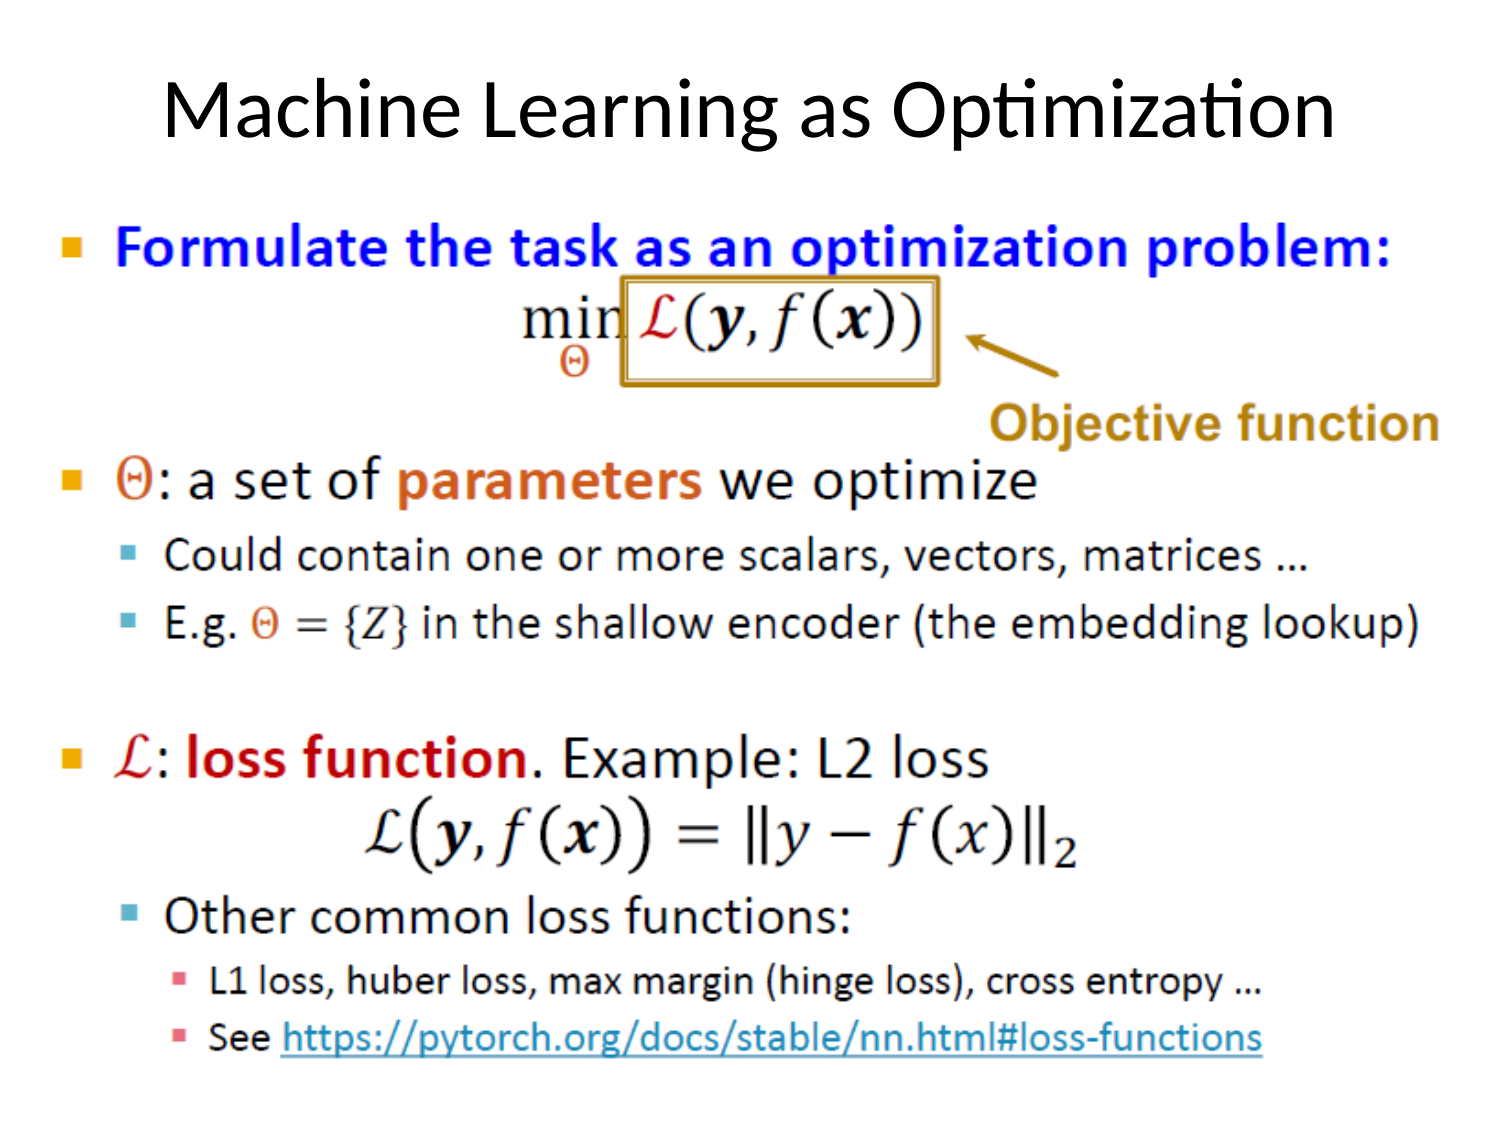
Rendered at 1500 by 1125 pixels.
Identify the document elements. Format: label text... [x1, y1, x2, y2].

picture [37, 212, 1464, 1076]
title Machine Learning as Optimization [75, 45, 1425, 163]
